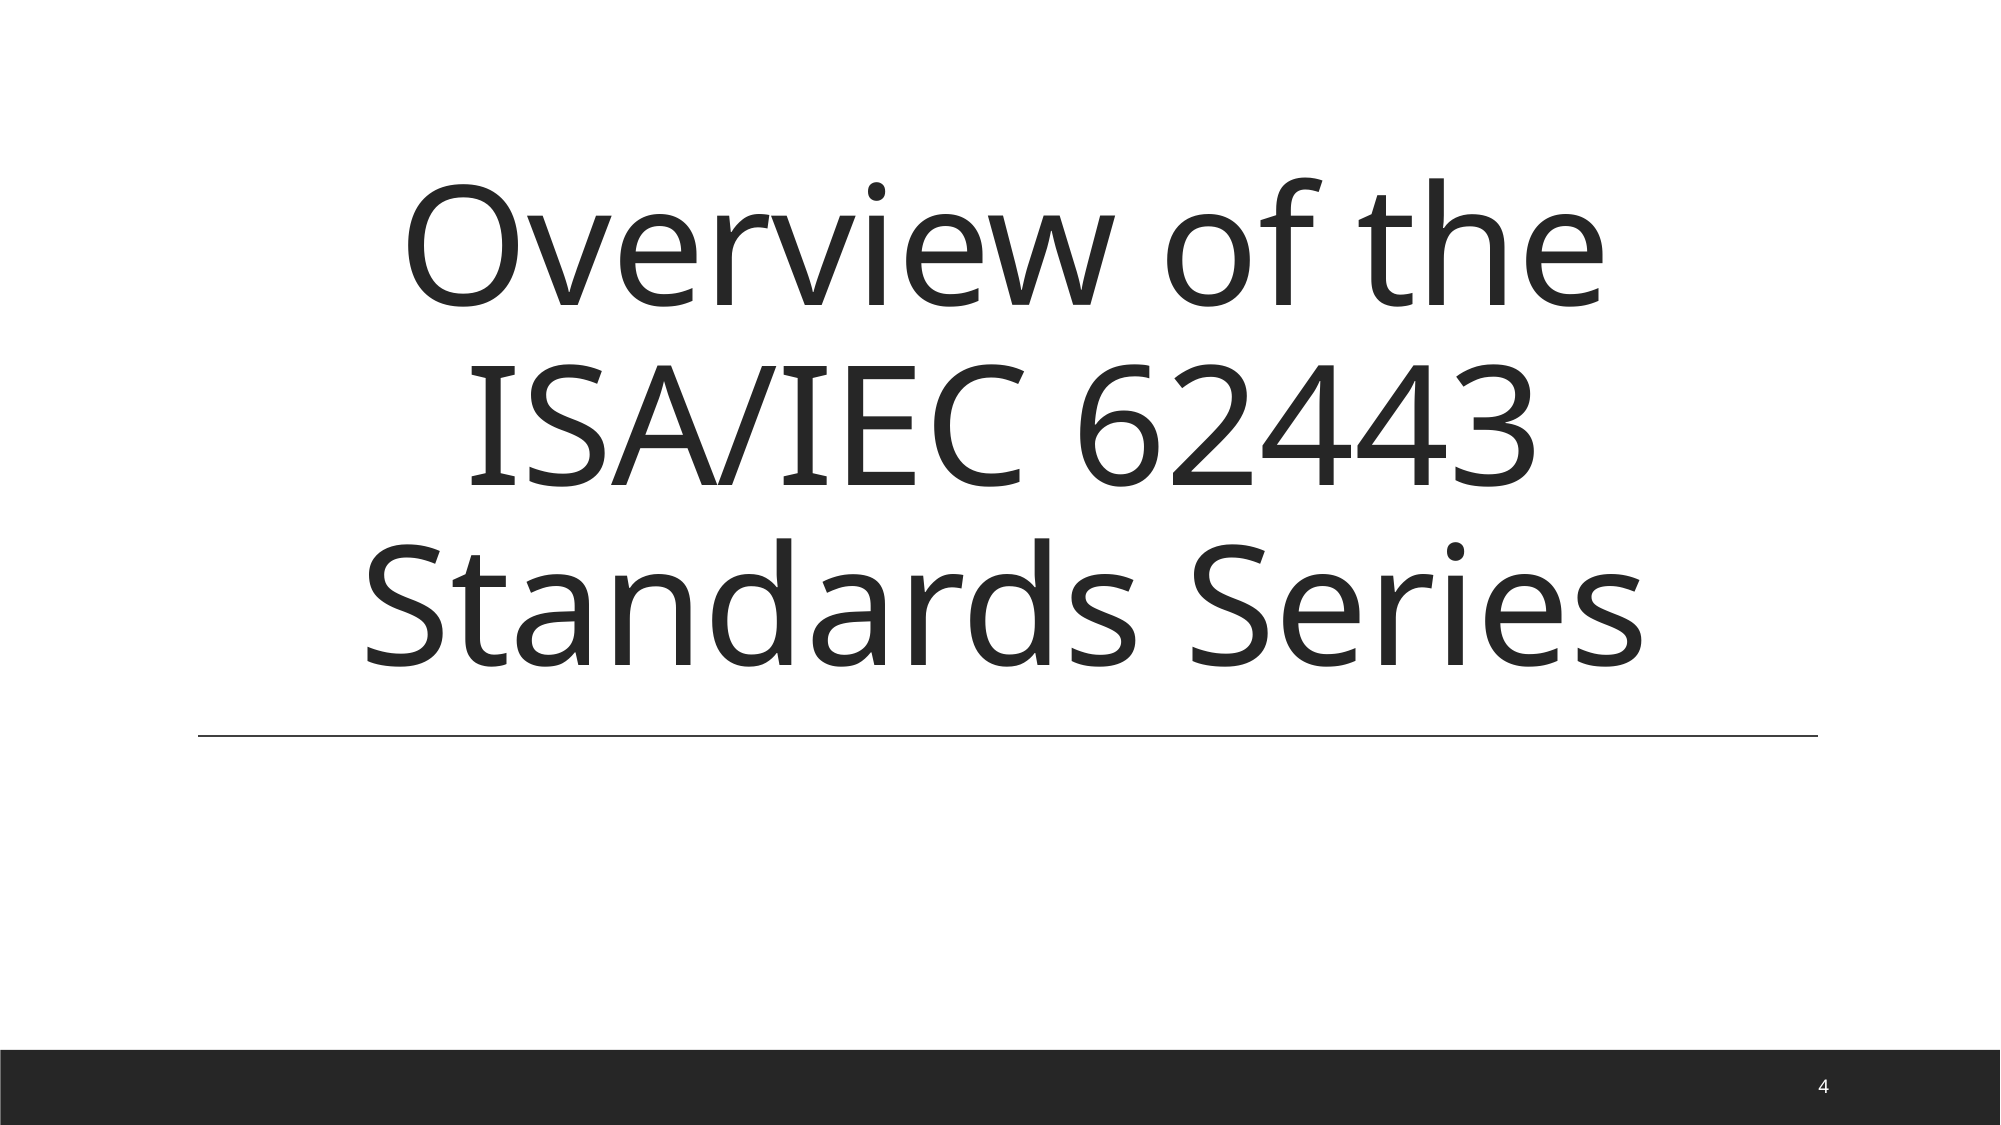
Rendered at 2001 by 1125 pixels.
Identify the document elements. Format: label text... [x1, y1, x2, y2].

title Overview of the ISA/IEC 62443 Standards Series [180, 124, 1830, 710]
slide_number 4 [1803, 1057, 1932, 1118]
